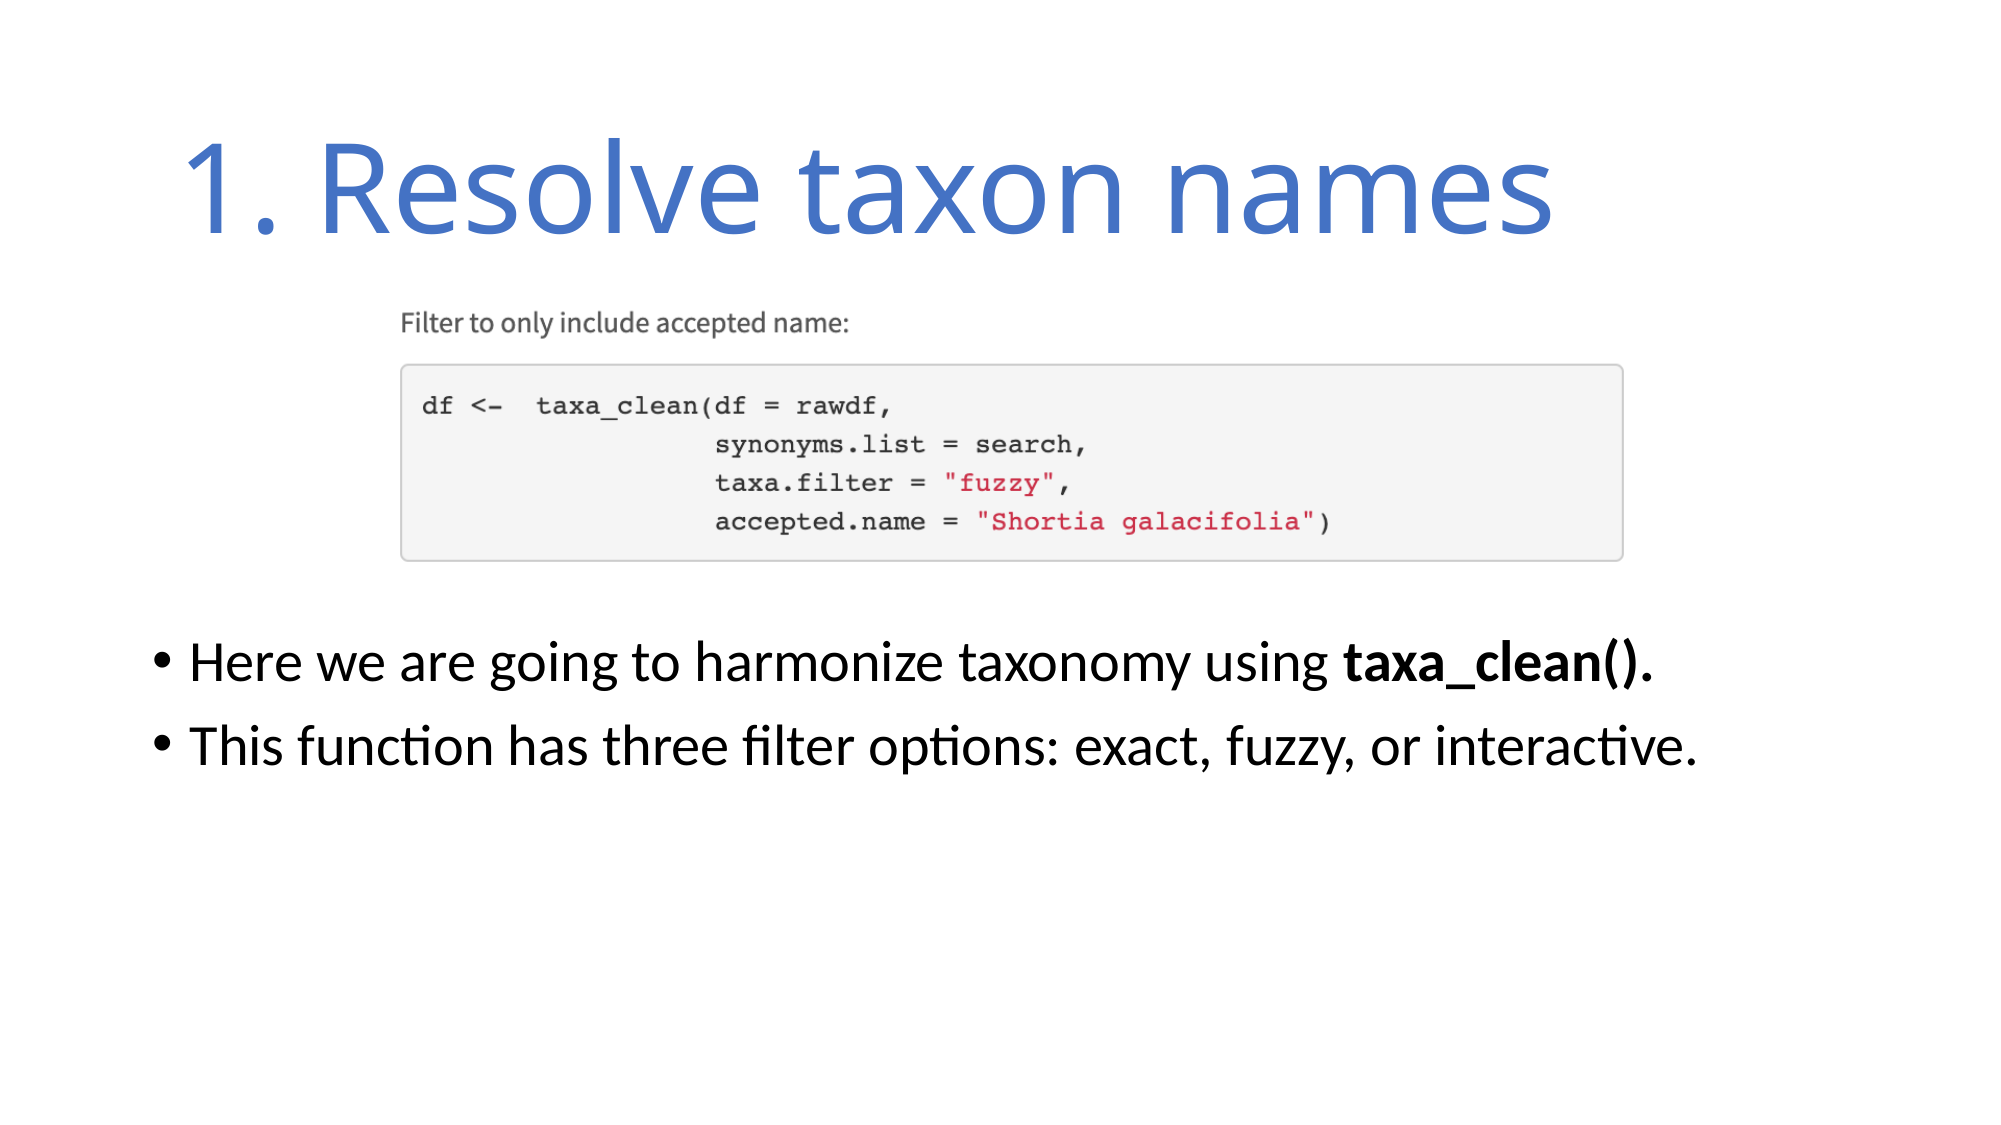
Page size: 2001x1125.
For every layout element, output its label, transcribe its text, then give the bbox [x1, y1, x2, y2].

picture [373, 302, 1626, 589]
text_box 1. Resolve taxon names [162, 84, 1888, 303]
text_box Here we are going to harmonize taxonomy using taxa_clean(). This function has three filter options: exact, fuzzy, or interactive. [137, 623, 1863, 1062]
